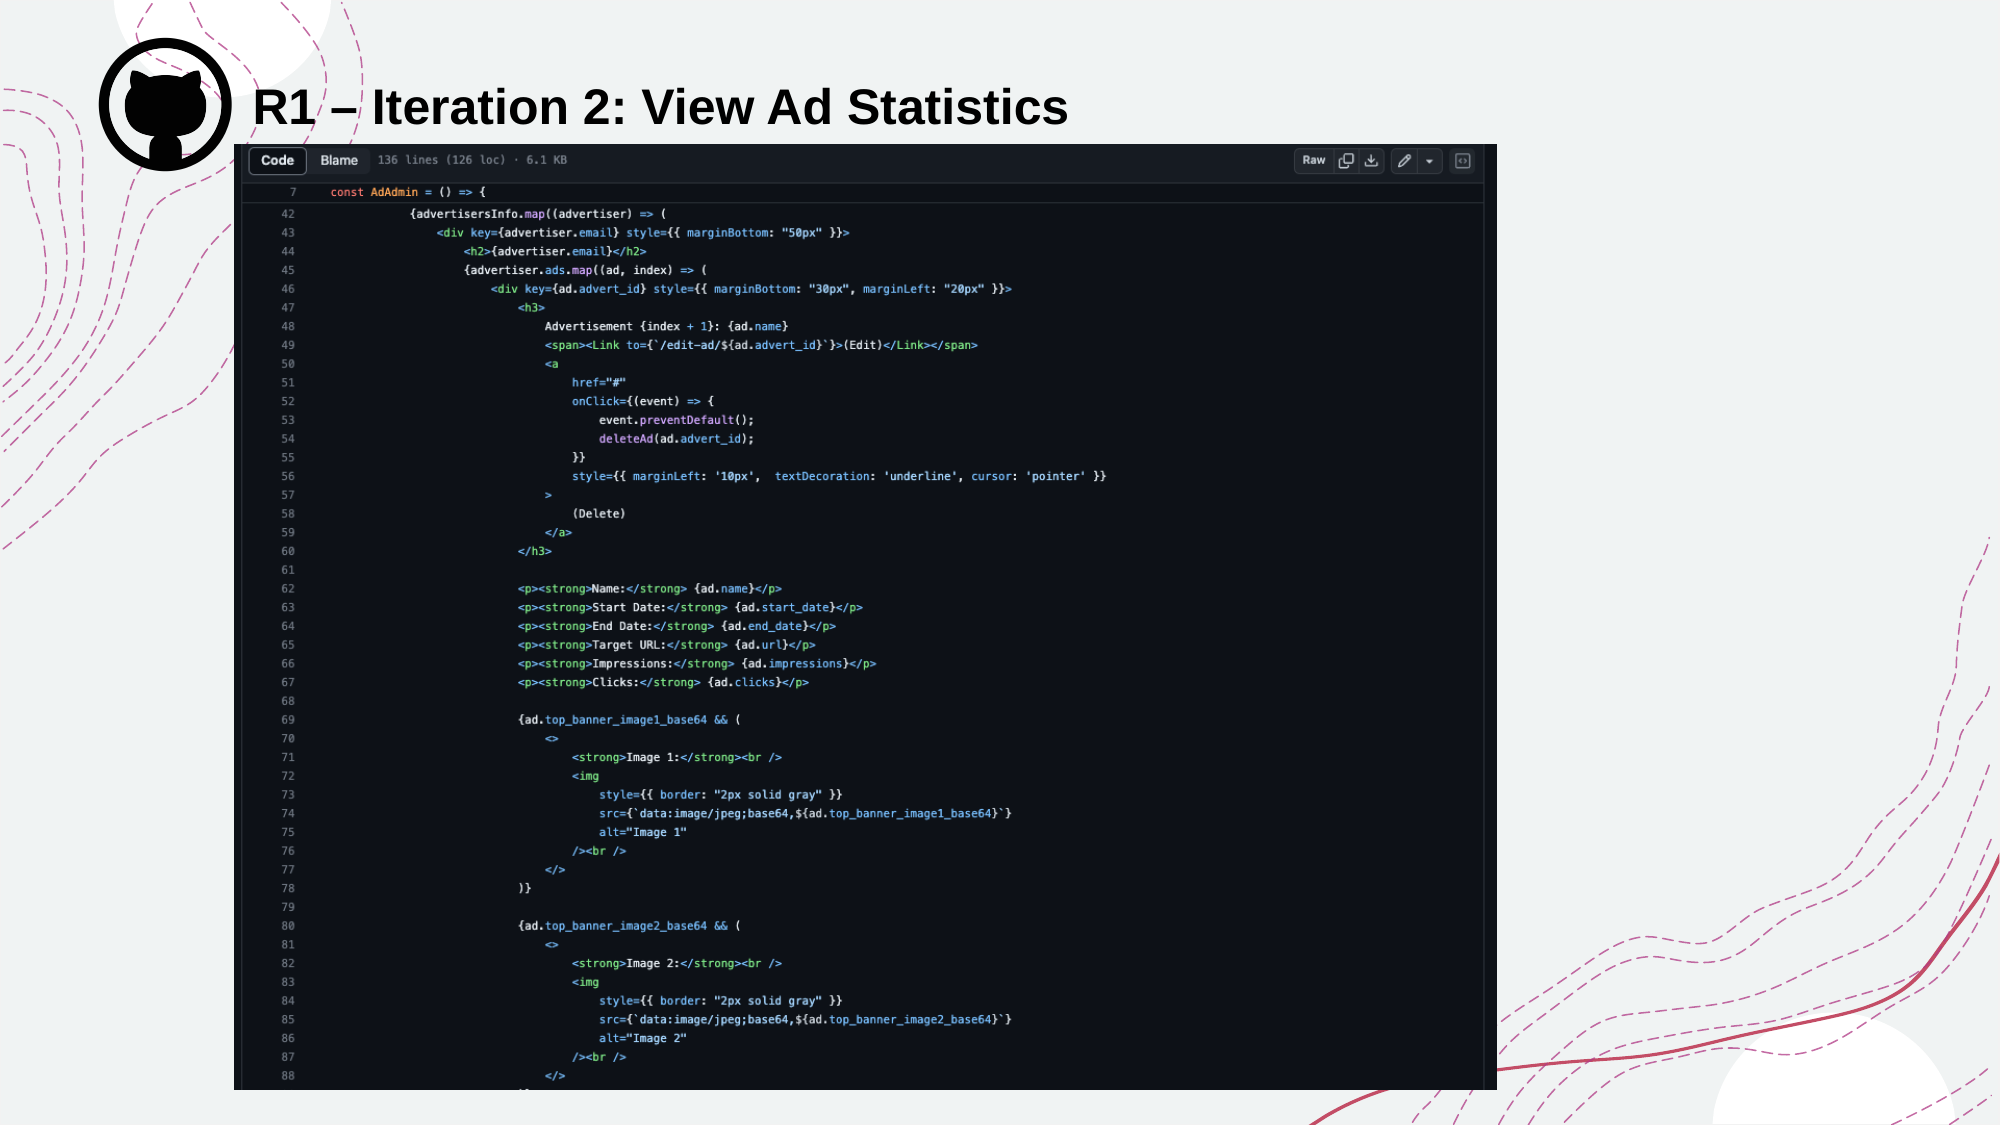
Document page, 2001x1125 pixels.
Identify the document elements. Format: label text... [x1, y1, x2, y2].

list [96, 34, 235, 175]
picture [234, 144, 1497, 1091]
text_box R1 – Iteration 2: View Ad Statistics [237, 66, 1086, 142]
